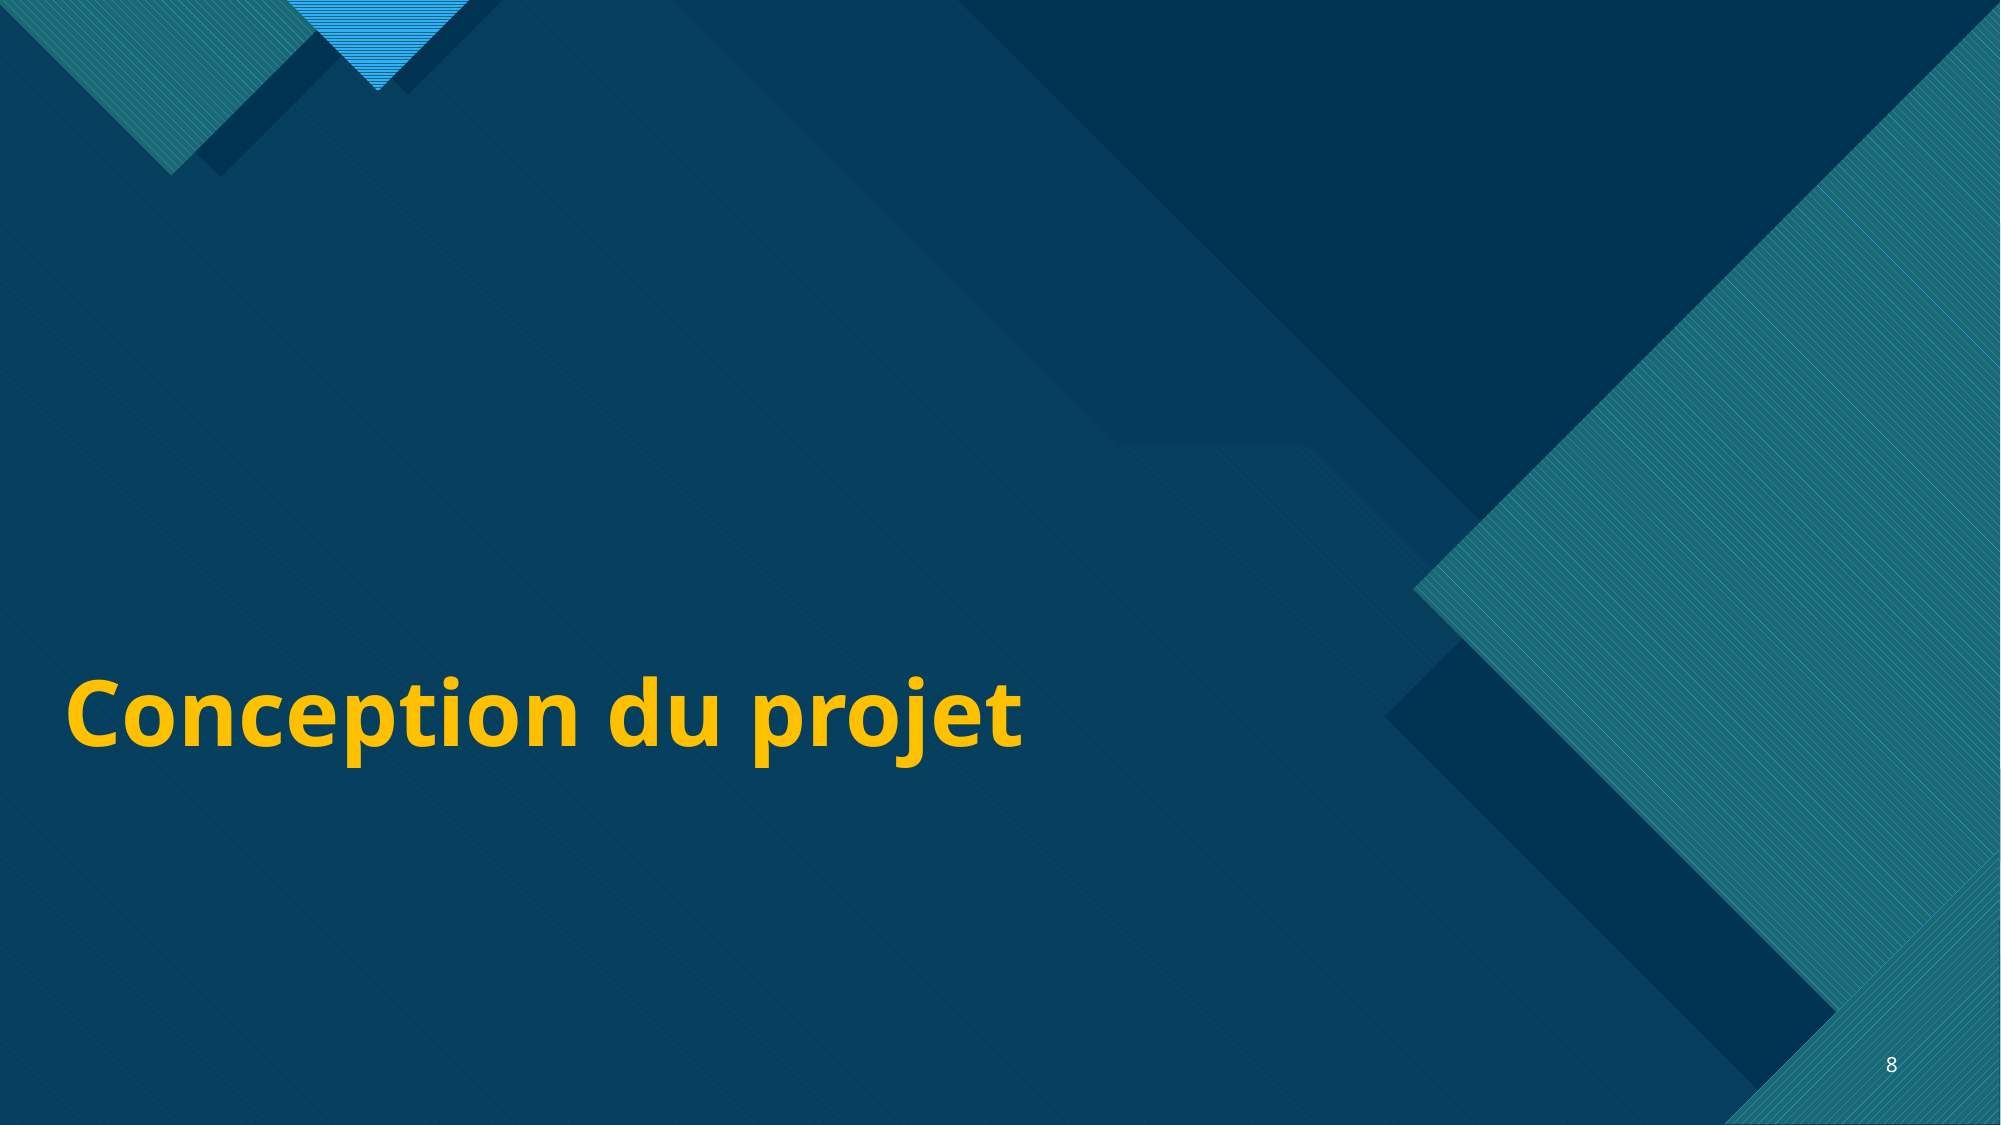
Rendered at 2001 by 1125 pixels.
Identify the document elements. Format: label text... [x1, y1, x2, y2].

title Conception du projet [48, 525, 1411, 774]
slide_number 13 [1415, 427, 2001, 1125]
slide_number 8 [1845, 1035, 1913, 1096]
